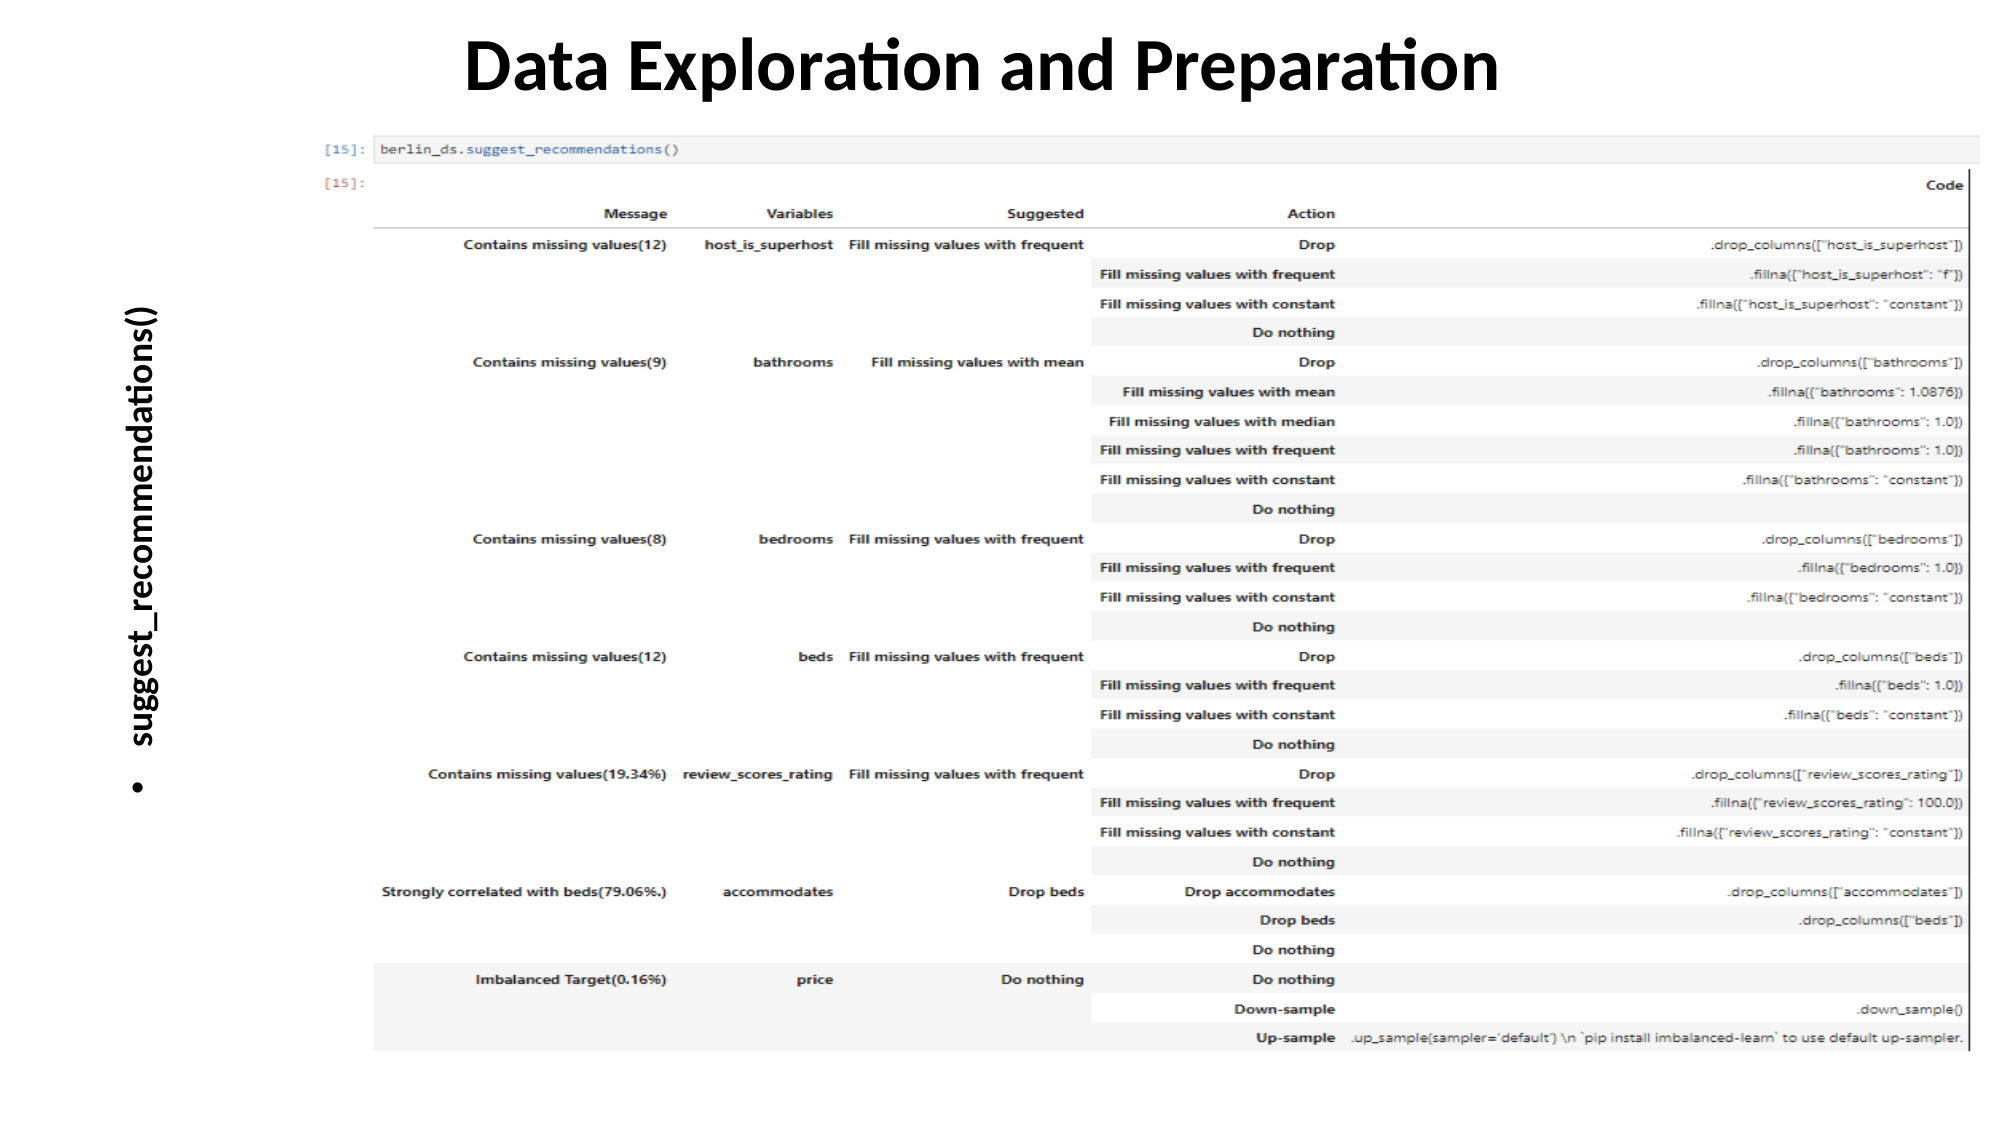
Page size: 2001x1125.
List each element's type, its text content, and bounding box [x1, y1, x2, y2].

title Data Exploration and Preparation [137, 23, 1863, 109]
text_box suggest_recommendations() [107, 290, 167, 810]
picture [313, 124, 1980, 1059]
